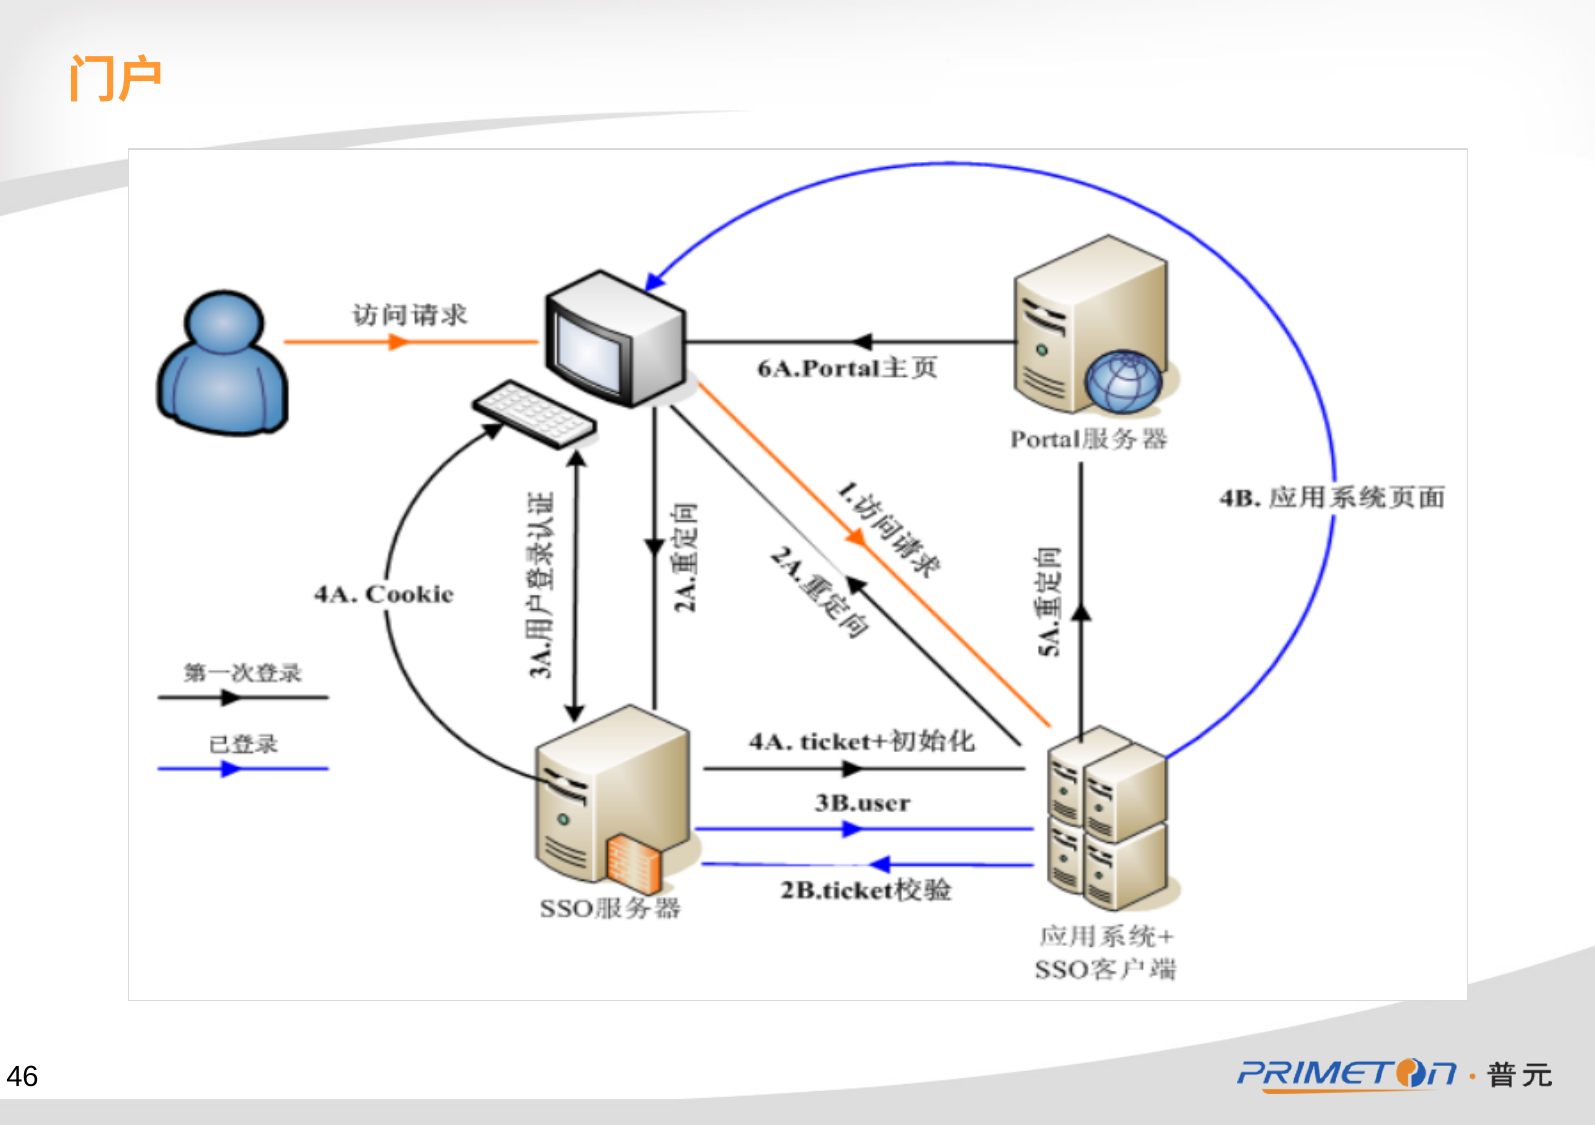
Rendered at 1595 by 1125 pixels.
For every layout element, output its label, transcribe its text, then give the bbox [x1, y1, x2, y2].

picture [0, 0, 1595, 1125]
slide_number 46 [0, 1049, 67, 1101]
text_box 门户 [52, 31, 1489, 124]
